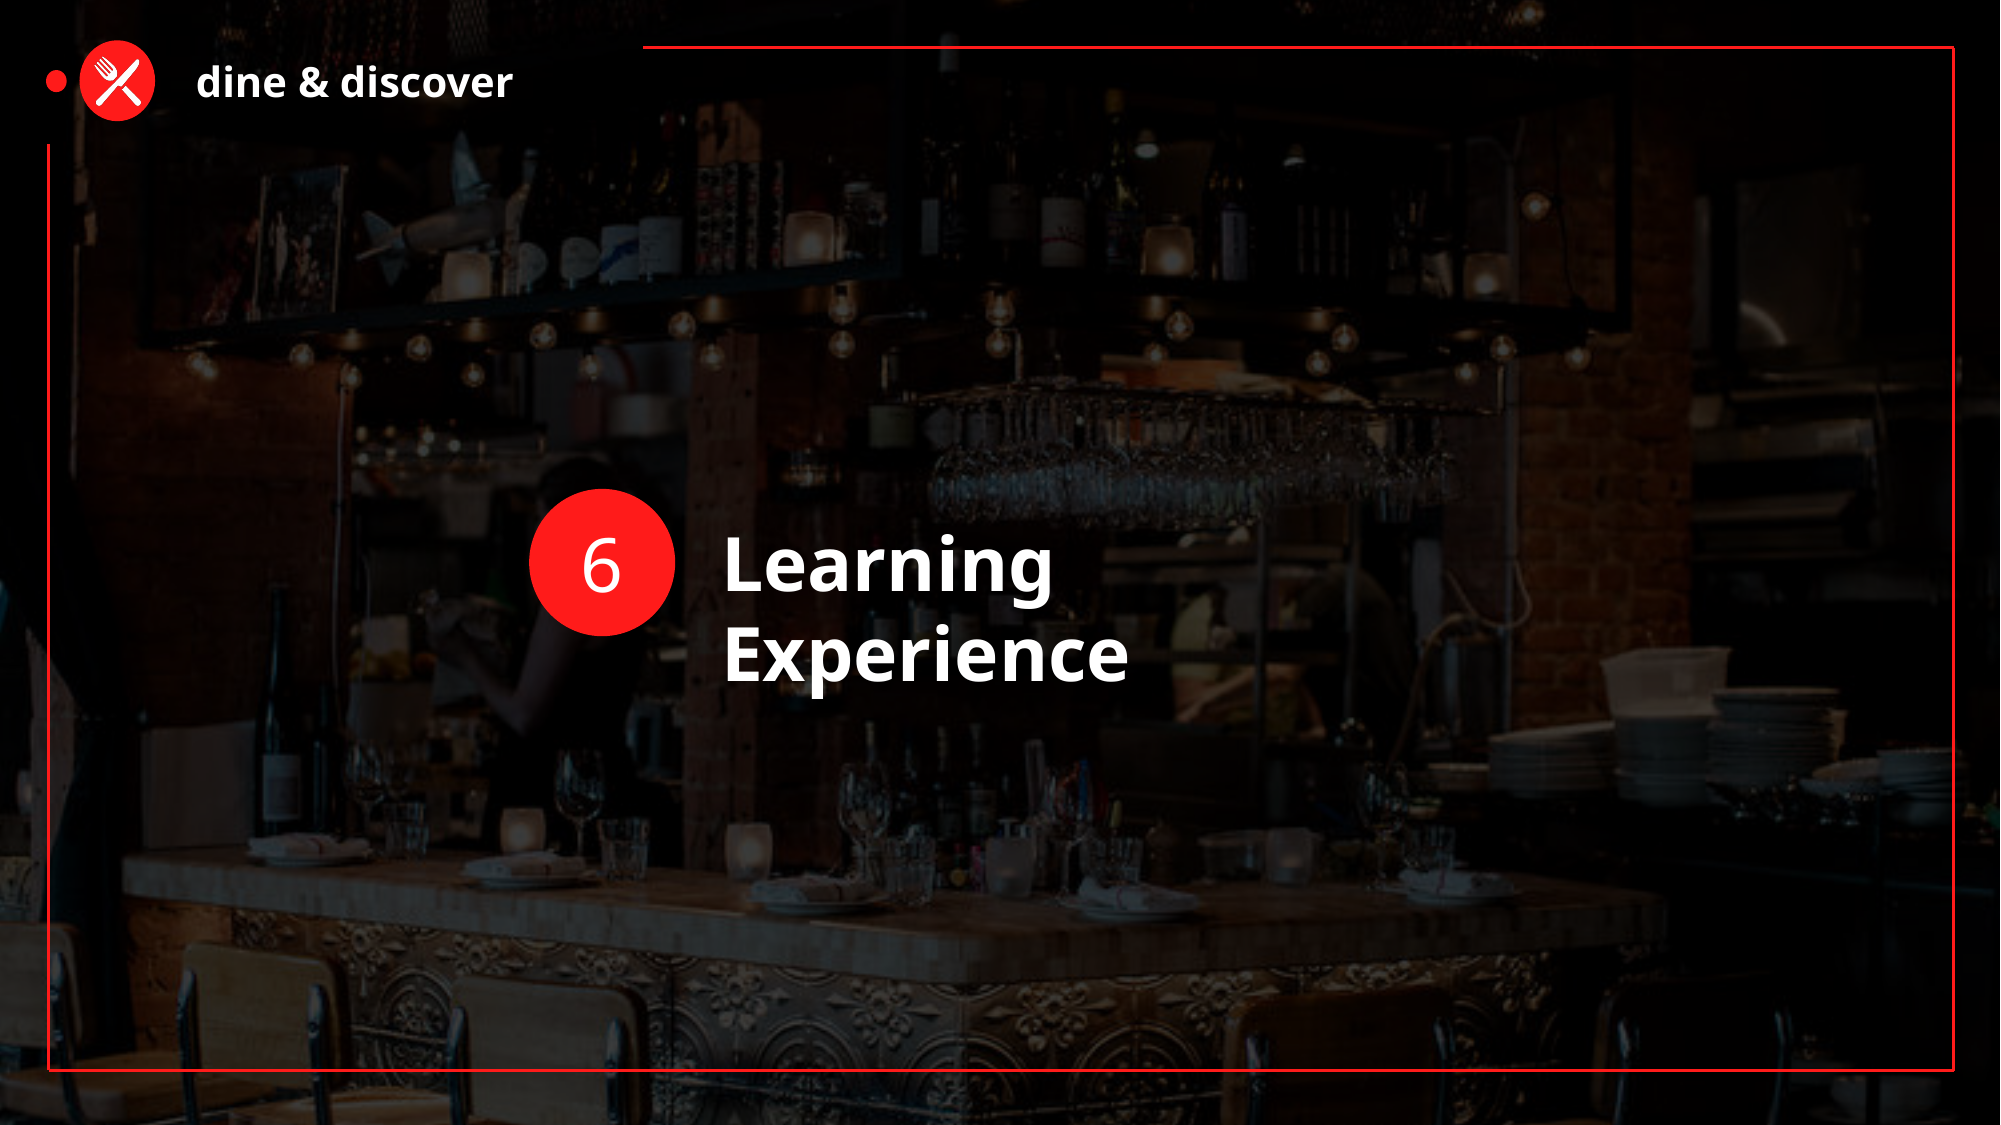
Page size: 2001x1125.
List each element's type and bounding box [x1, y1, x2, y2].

text_box [528, 488, 1472, 637]
picture [0, 0, 2000, 1125]
text_box [45, 39, 156, 122]
